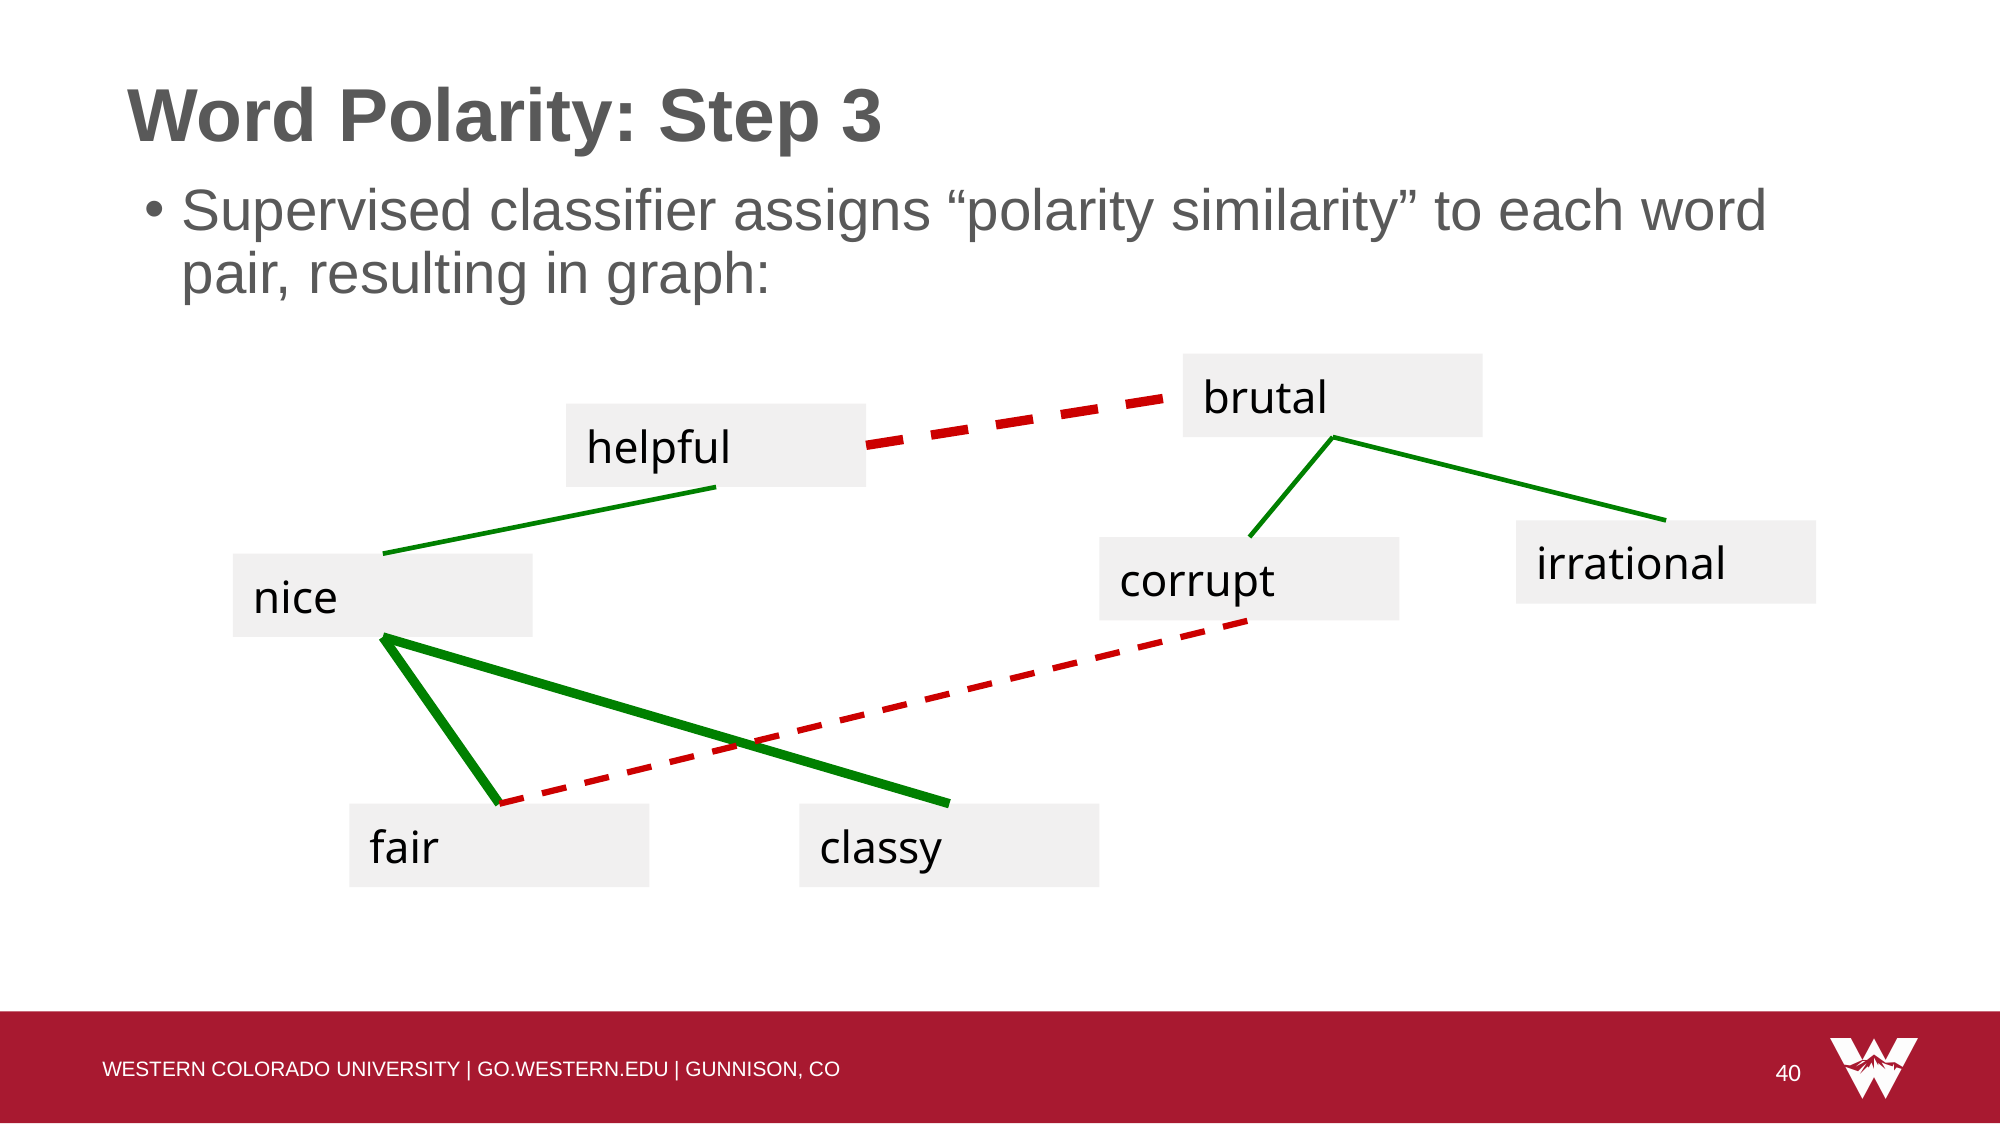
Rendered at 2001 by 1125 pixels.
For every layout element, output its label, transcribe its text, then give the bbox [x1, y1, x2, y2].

picture [1830, 1038, 1918, 1099]
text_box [1332, 437, 1667, 521]
text_box irrational [1516, 520, 1817, 604]
title Word Polarity: Step 3 [112, 59, 1888, 174]
list Supervised classifier assigns “polarity similarity” to each word pair, resulting in graph: [129, 172, 1905, 915]
text_box classy [799, 804, 1100, 888]
slide_number 40 [1366, 1041, 1817, 1102]
text_box corrupt [1099, 537, 1400, 621]
text_box nice [232, 553, 533, 637]
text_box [866, 395, 1183, 446]
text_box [499, 620, 1250, 804]
text_box brutal [1182, 353, 1483, 438]
text_box helpful [566, 403, 867, 487]
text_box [382, 636, 499, 804]
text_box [1249, 437, 1333, 538]
text_box fair [349, 803, 650, 888]
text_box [382, 487, 717, 554]
